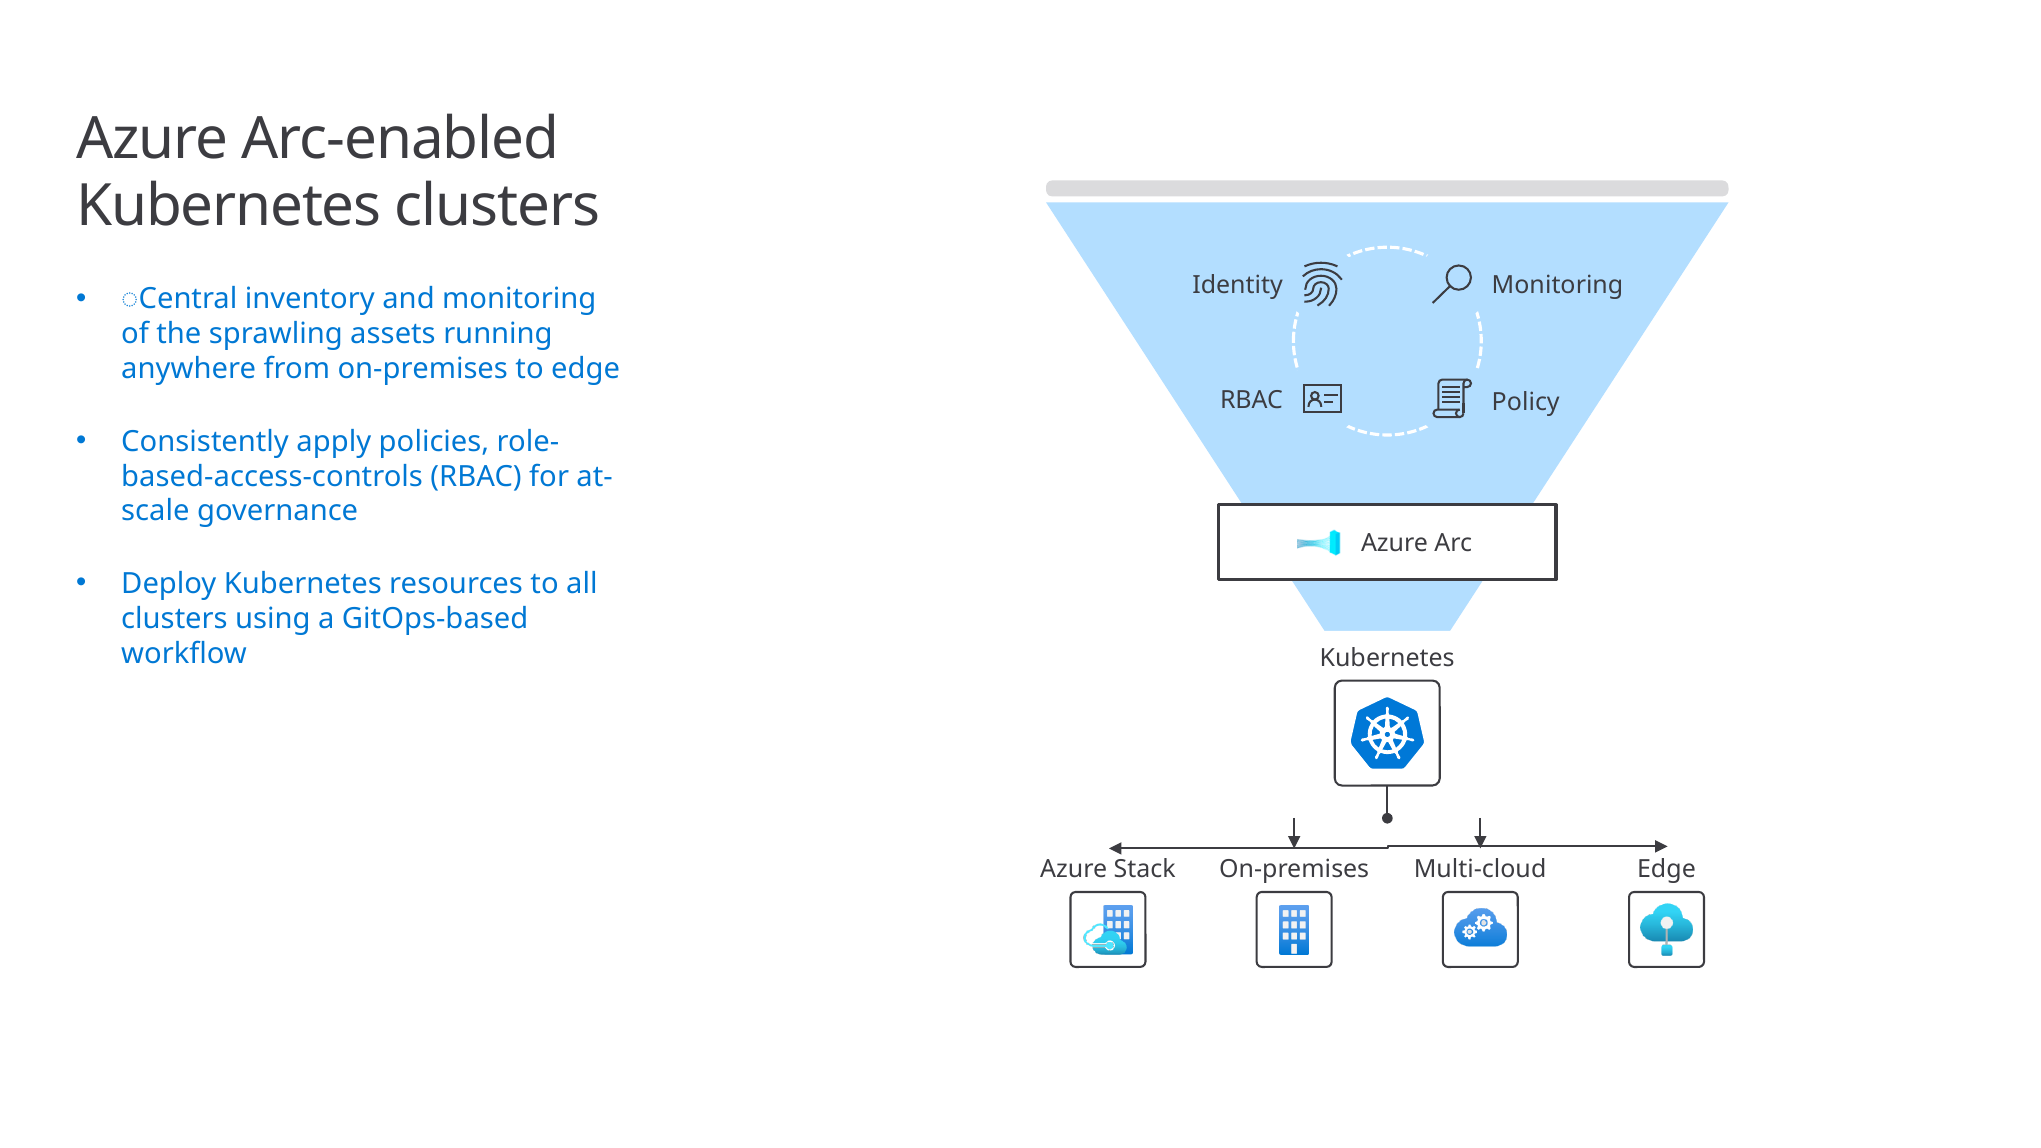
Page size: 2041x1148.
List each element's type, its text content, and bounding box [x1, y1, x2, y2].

text_box ͏Central inventory and monitoring of the sprawling assets running anywhere from on-premises to edge Consistently apply policies, role-based-access-controls (RBAC) for at-scale governance Deploy Kubernetes resources to all clusters using a GitOps-based workflow [76, 279, 632, 670]
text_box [1014, 180, 1761, 968]
title Azure Arc-enabled Kubernetes clusters [76, 103, 682, 239]
